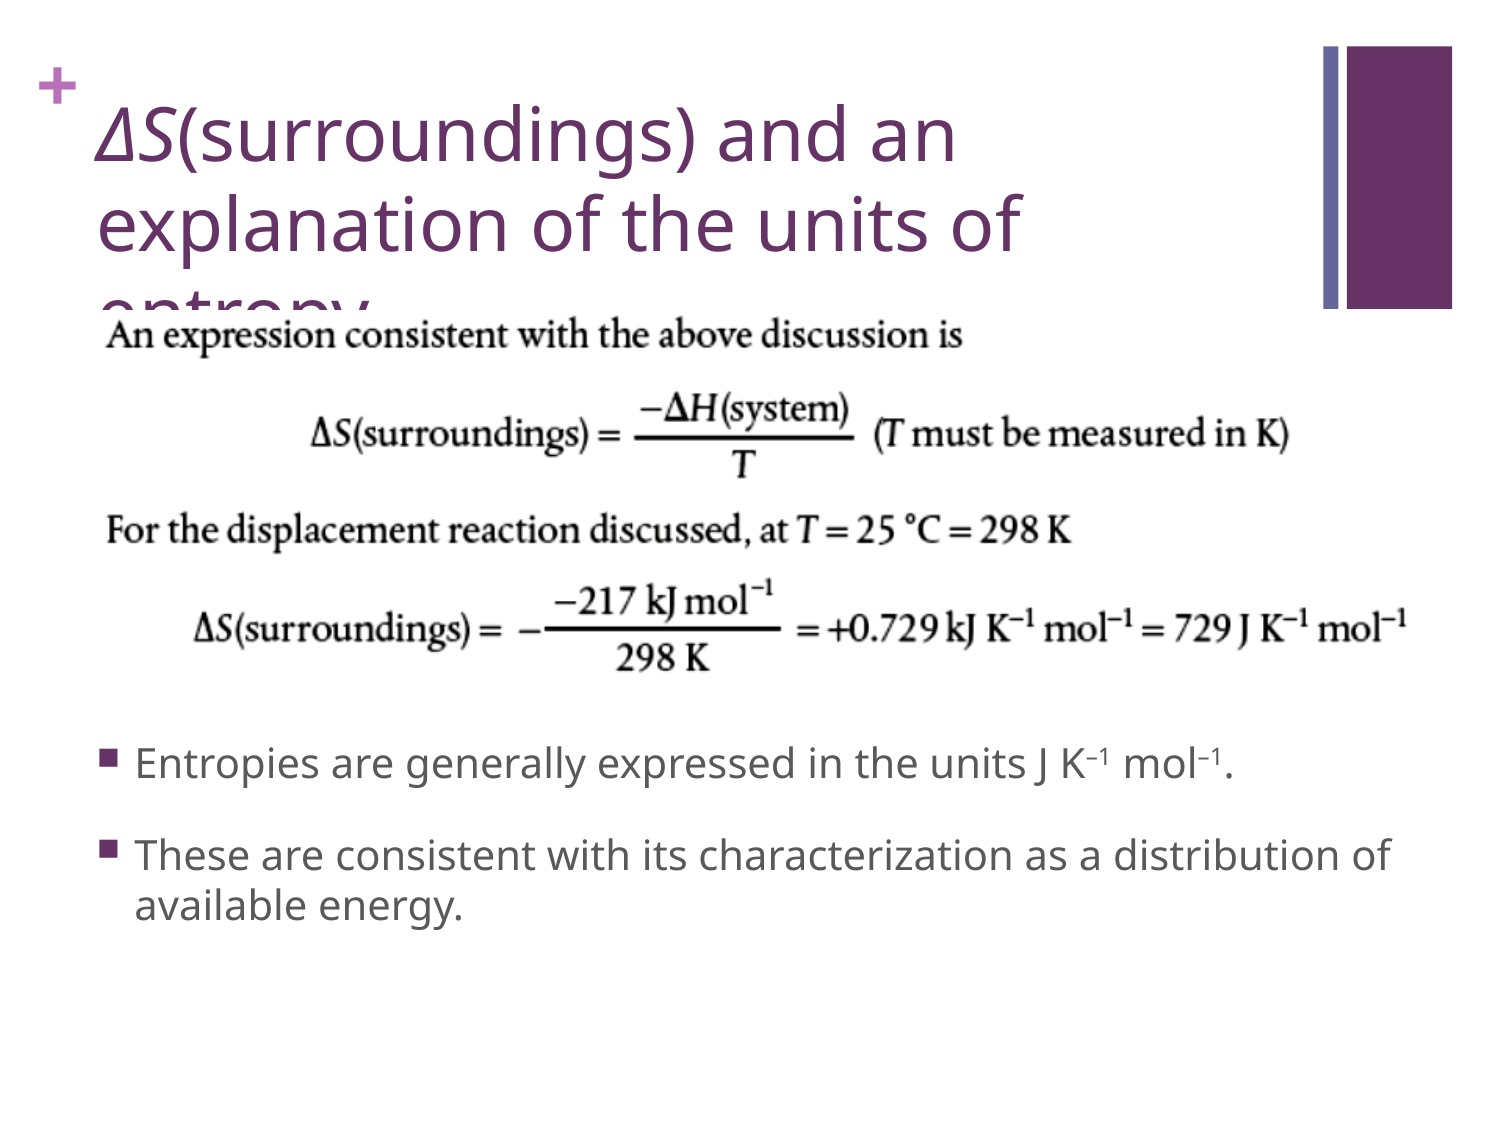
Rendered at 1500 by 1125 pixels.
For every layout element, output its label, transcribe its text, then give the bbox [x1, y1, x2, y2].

list Entropies are generally expressed in the units J K–1 mol–1. These are consistent with its characterization as a distribution of available energy. [81, 729, 1425, 1063]
picture [82, 309, 1418, 682]
title ΔS(surroundings) and an explanation of the units of entropy [81, 79, 1322, 263]
